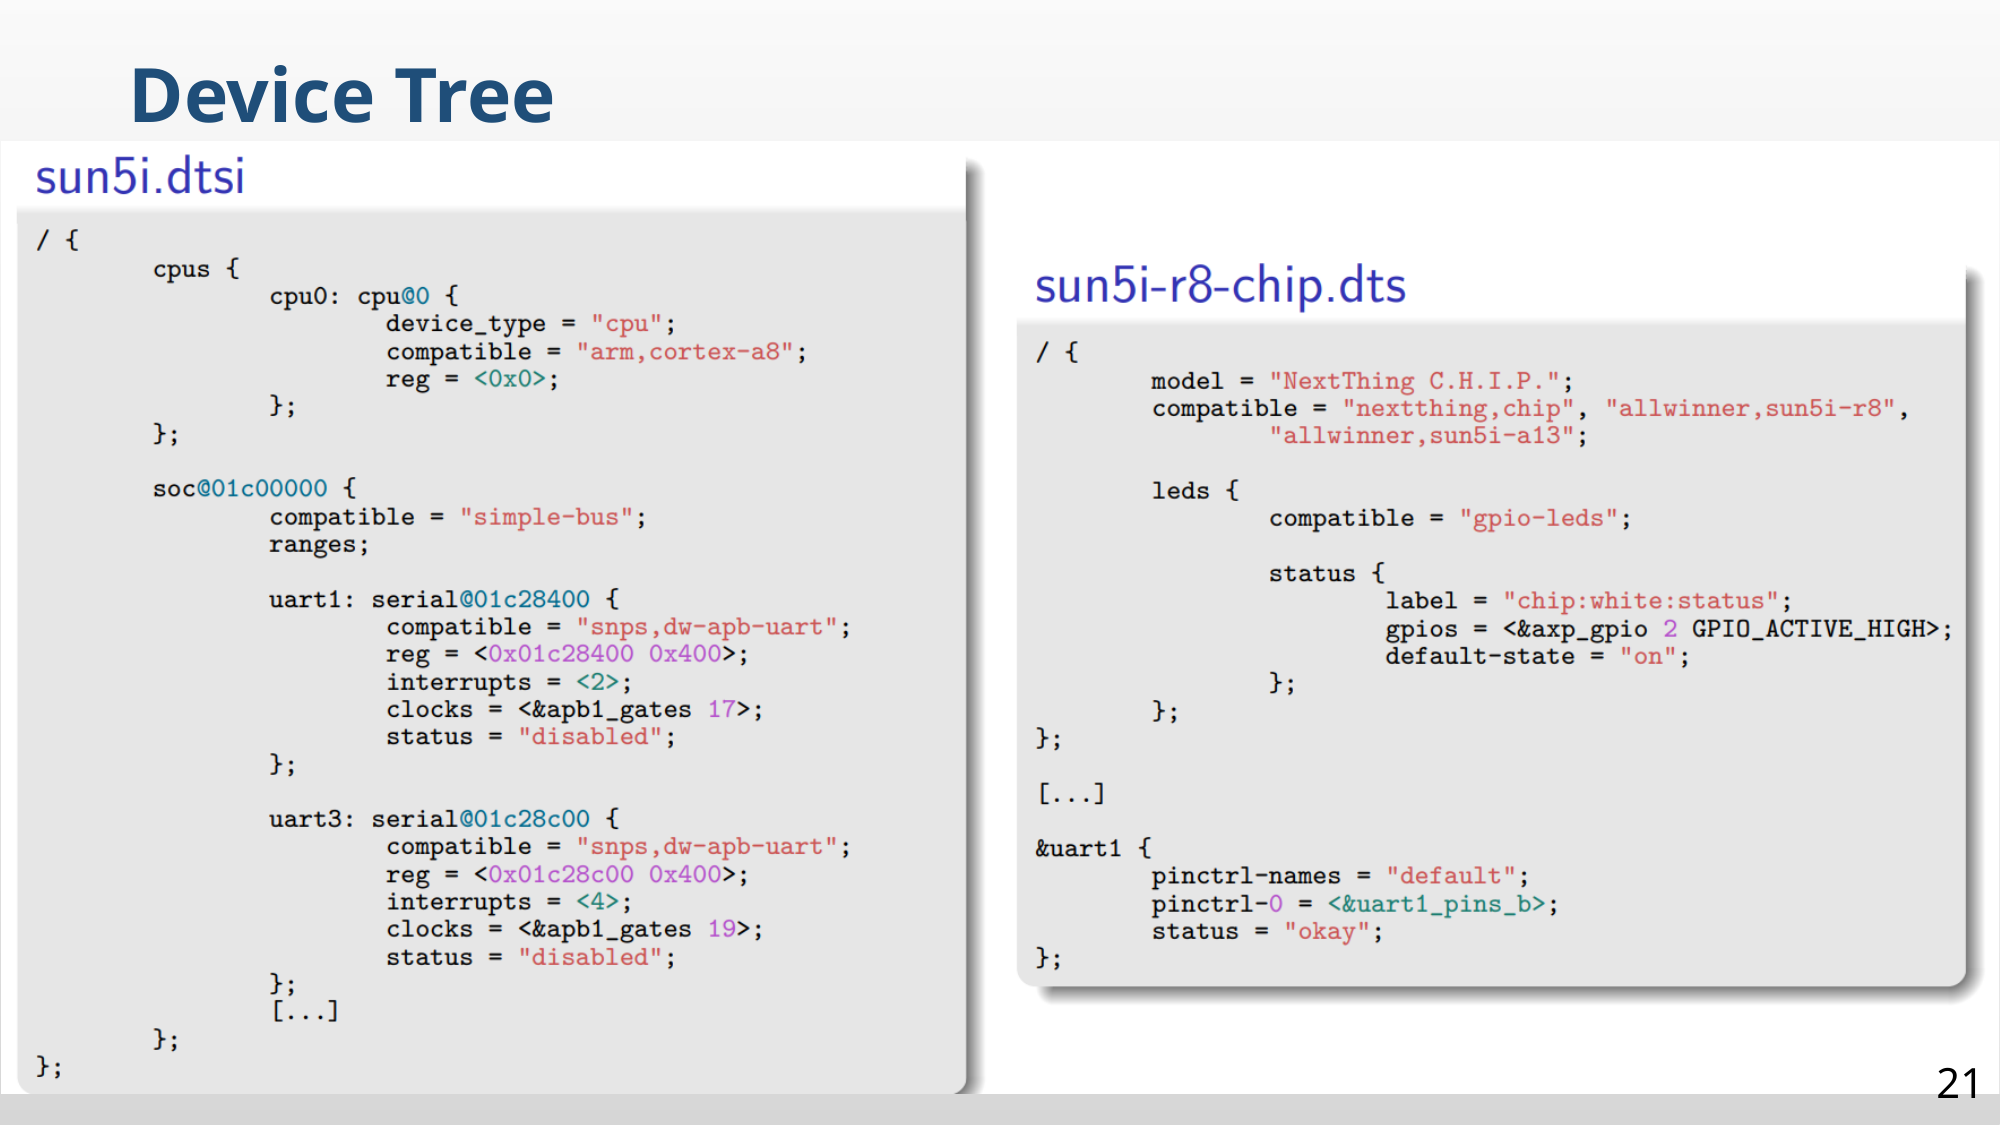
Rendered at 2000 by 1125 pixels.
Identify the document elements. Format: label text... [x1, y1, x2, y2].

picture [0, 141, 2000, 1095]
text_box 21 [1811, 1095, 2000, 1101]
text_box Device Tree [113, 30, 1810, 141]
